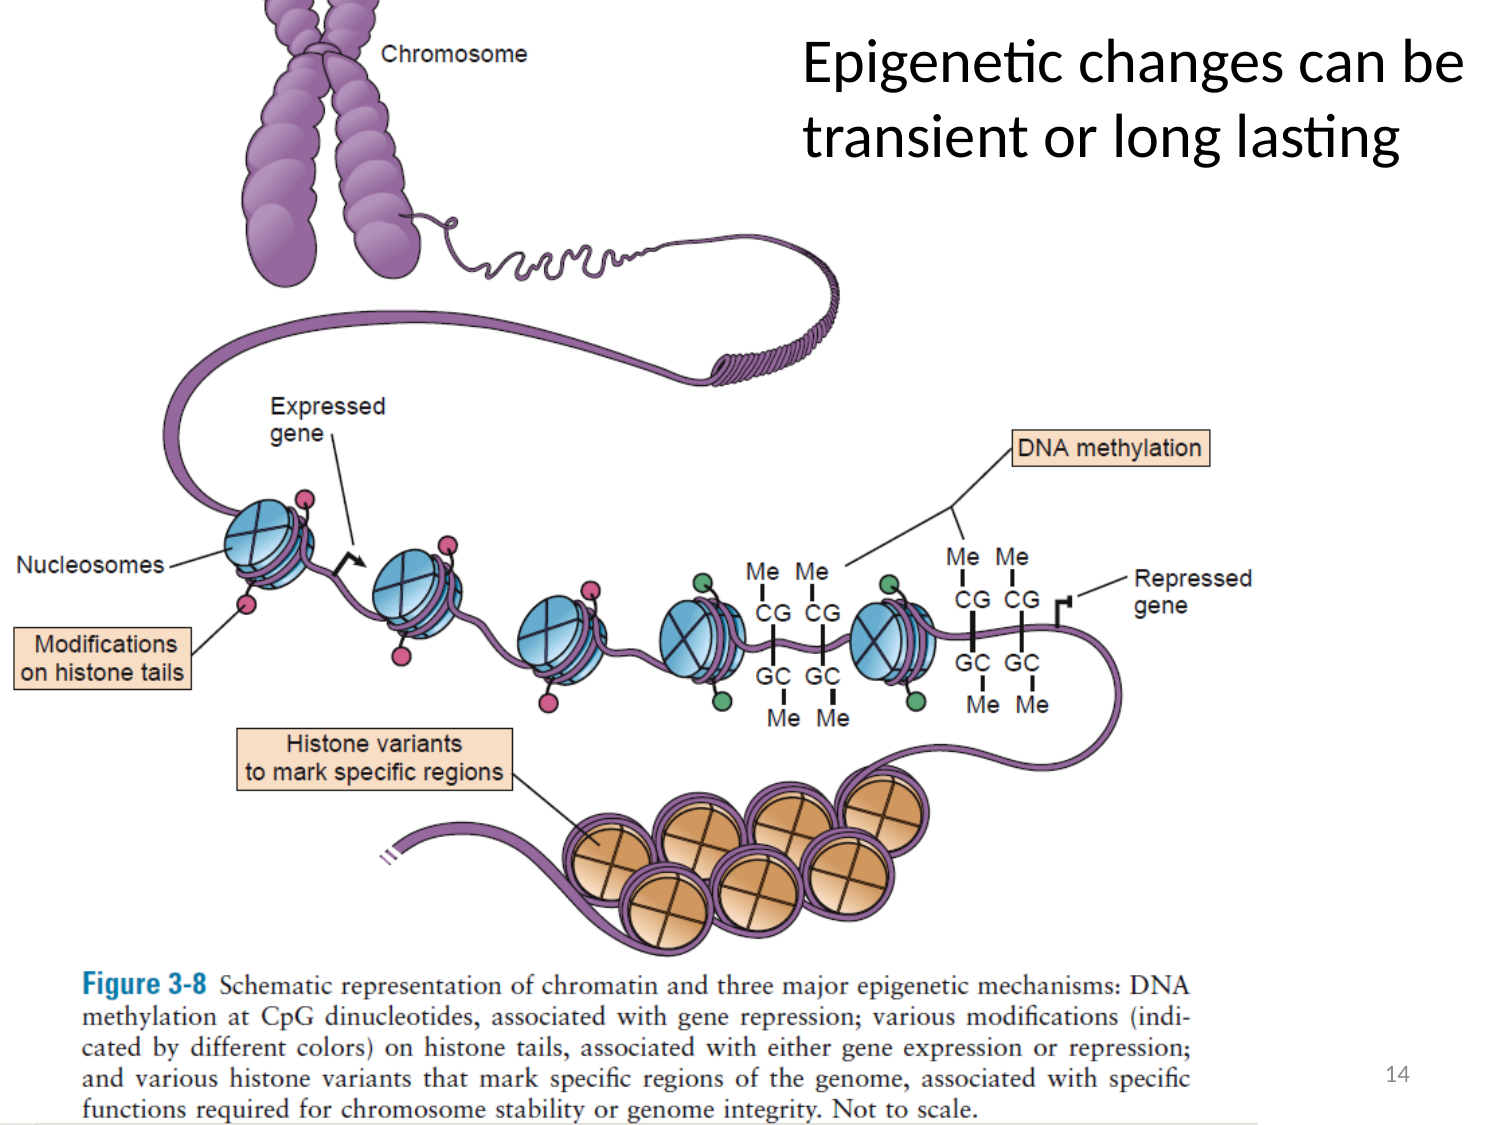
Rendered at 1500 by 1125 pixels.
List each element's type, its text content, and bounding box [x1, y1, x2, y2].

text_box Epigenetic changes can be transient or long lasting [1261, 12, 1488, 178]
slide_number 14 [1261, 1042, 1425, 1103]
picture [0, 0, 1258, 1125]
